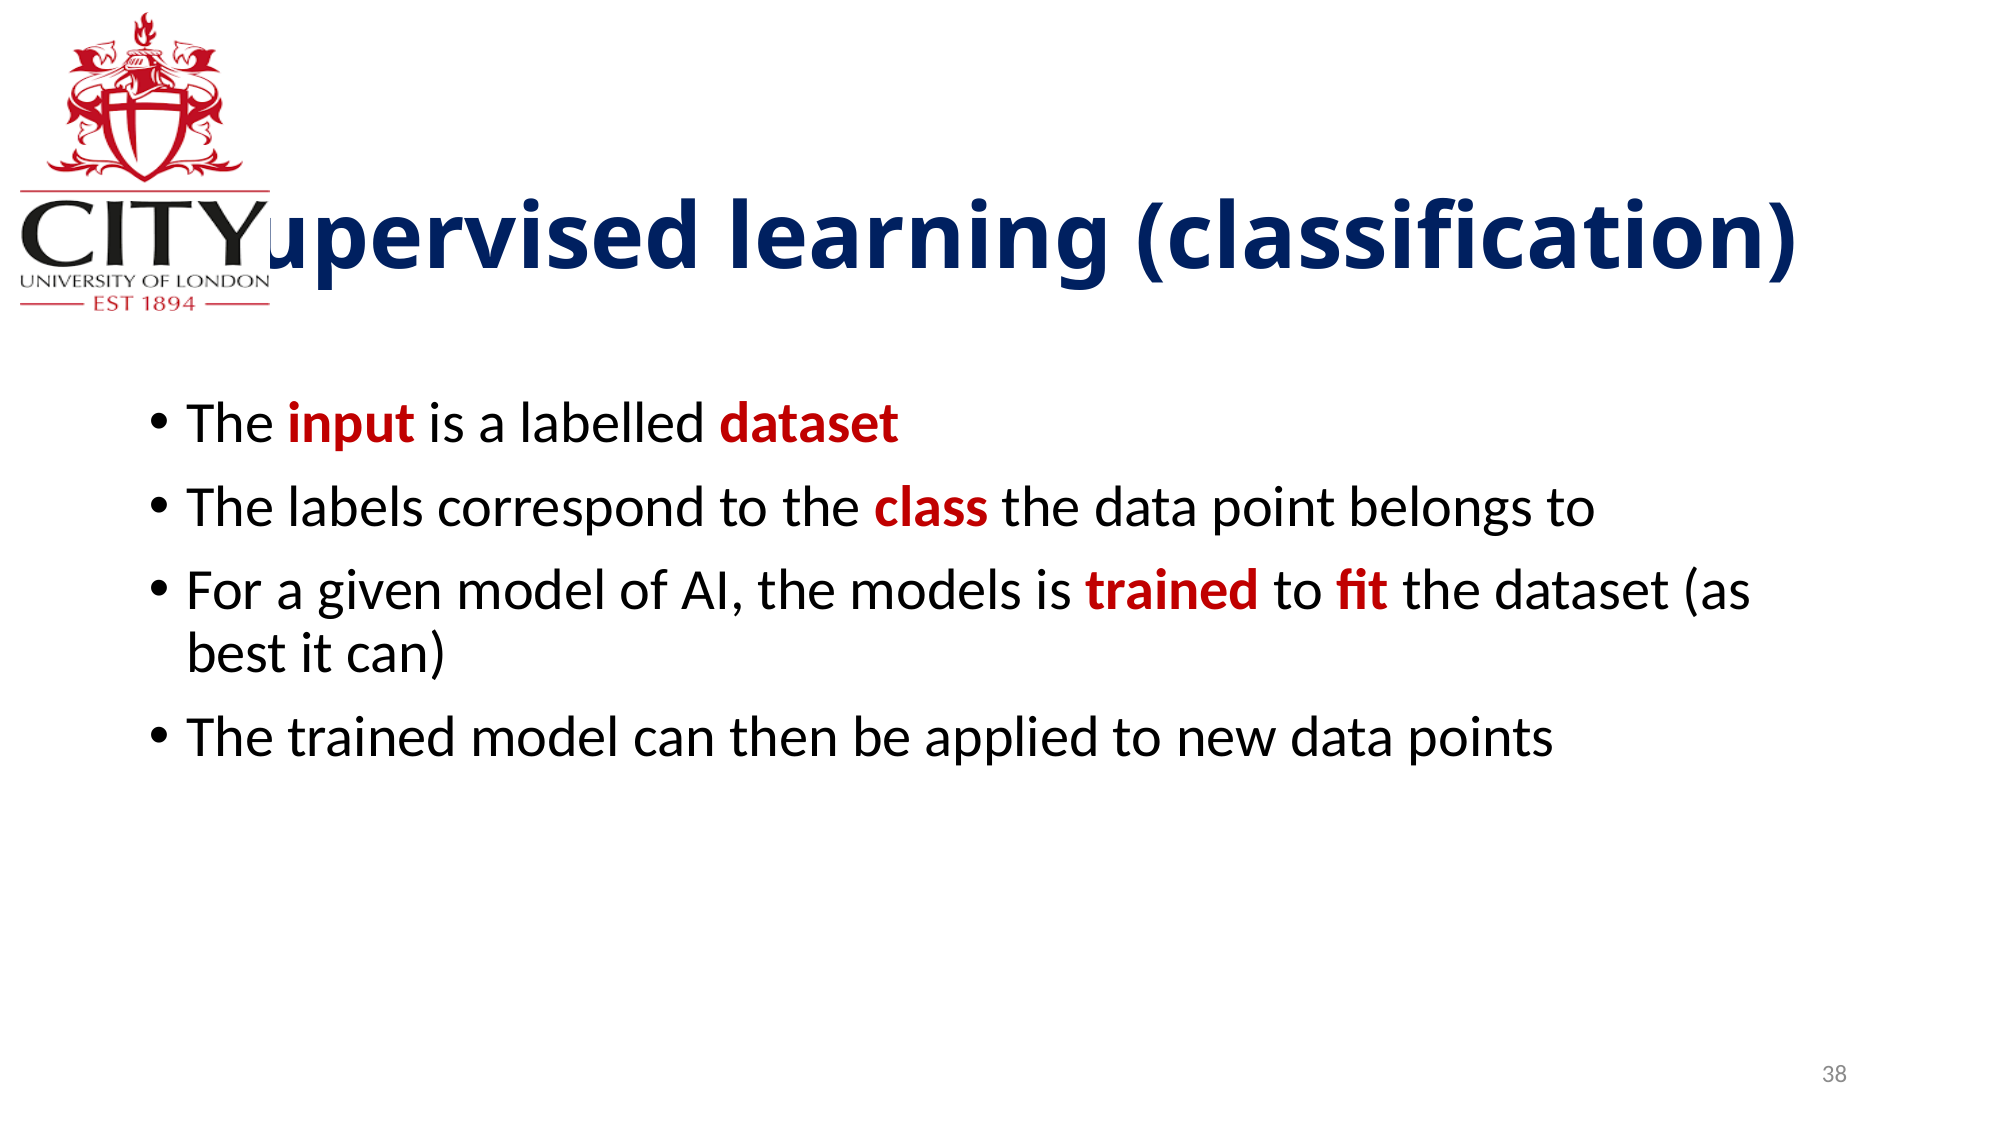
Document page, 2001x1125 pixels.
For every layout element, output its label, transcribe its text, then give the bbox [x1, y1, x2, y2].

title Supervised learning (classification) [137, 129, 1863, 348]
slide_number 38 [1412, 1042, 1863, 1103]
list The input is a labelled dataset The labels correspond to the class the data point belongs to For a given model of AI, the models is trained to fit the dataset (as best it can) The trained model can then be applied to new data points [133, 384, 1879, 971]
picture [19, 12, 270, 311]
